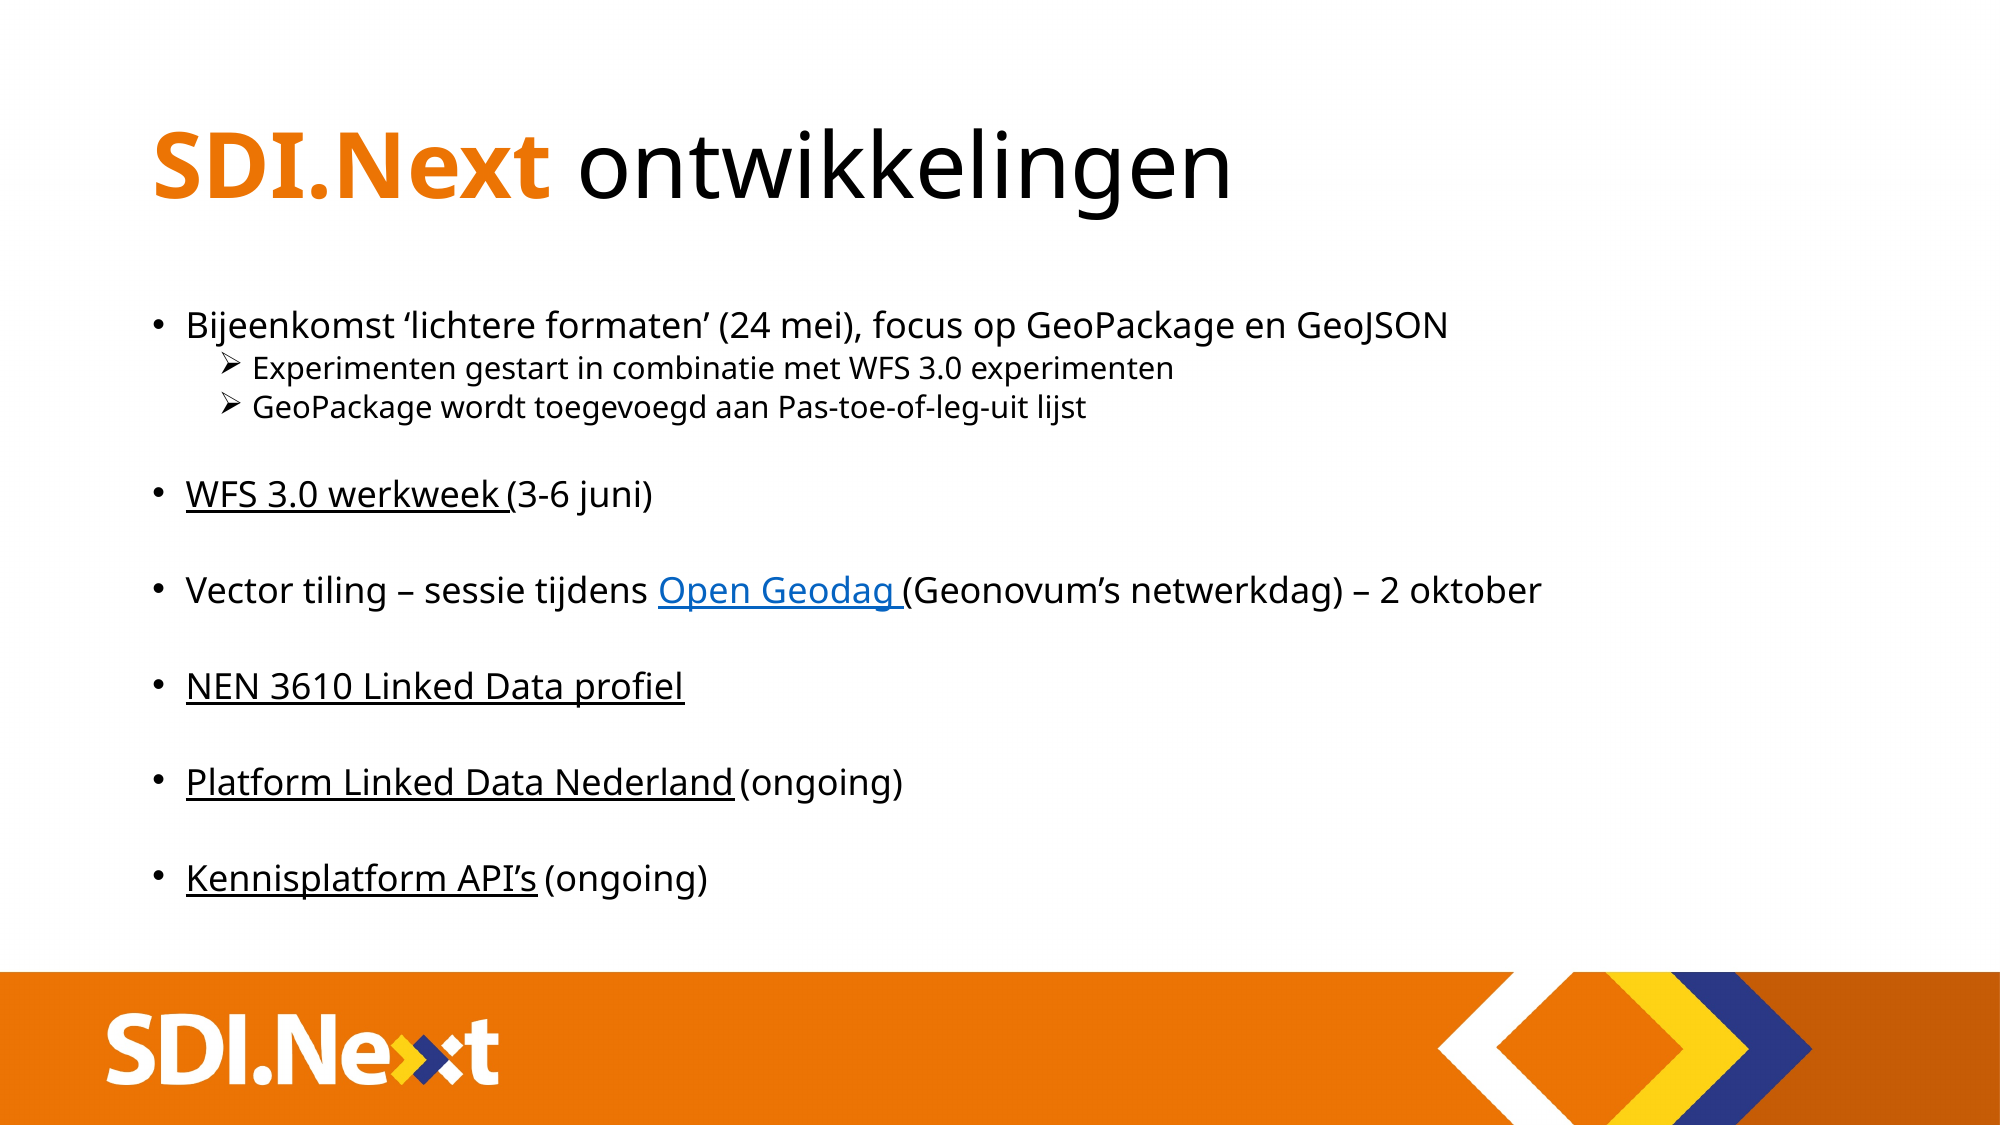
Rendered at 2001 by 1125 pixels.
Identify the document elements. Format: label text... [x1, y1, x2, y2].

list Bijeenkomst ‘lichtere formaten’ (24 mei), focus op GeoPackage en GeoJSON Experimenten gestart in combinatie met WFS 3.0 experimenten GeoPackage wordt toegevoegd aan Pas-toe-of-leg-uit lijst WFS 3.0 werkweek (3-6 juni) Vector tiling – sessie tijdens Open Geodag (Geonovum’s netwerkdag) – 2 oktober NEN 3610 Linked Data profiel Platform Linked Data Nederland (ongoing) Kennisplatform API’s (ongoing) [137, 299, 1919, 915]
title SDI.Next ontwikkelingen [137, 59, 1863, 278]
picture [0, 0, 2000, 1125]
